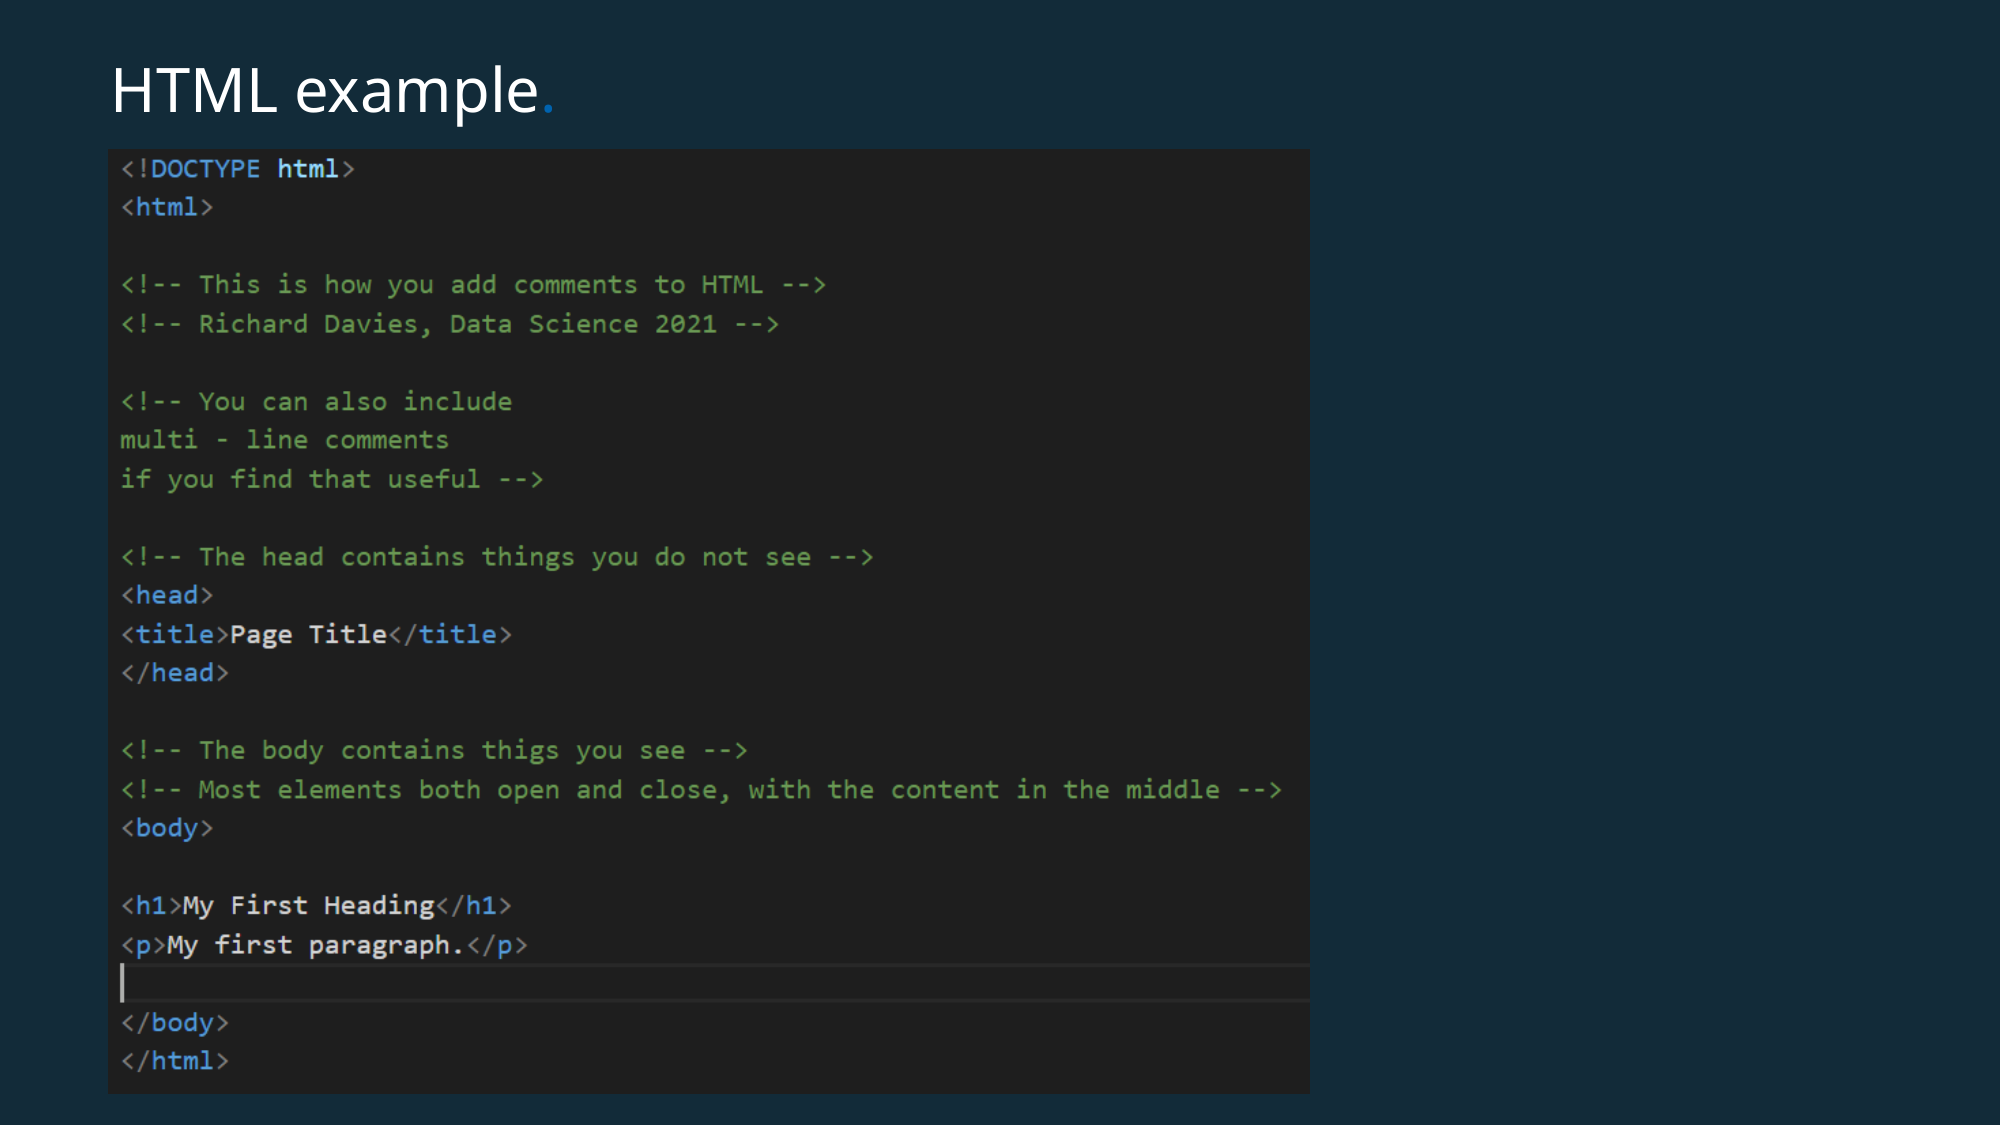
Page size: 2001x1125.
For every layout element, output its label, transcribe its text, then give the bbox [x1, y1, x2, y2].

title HTML example. [95, 51, 1047, 133]
picture [107, 149, 1310, 1095]
